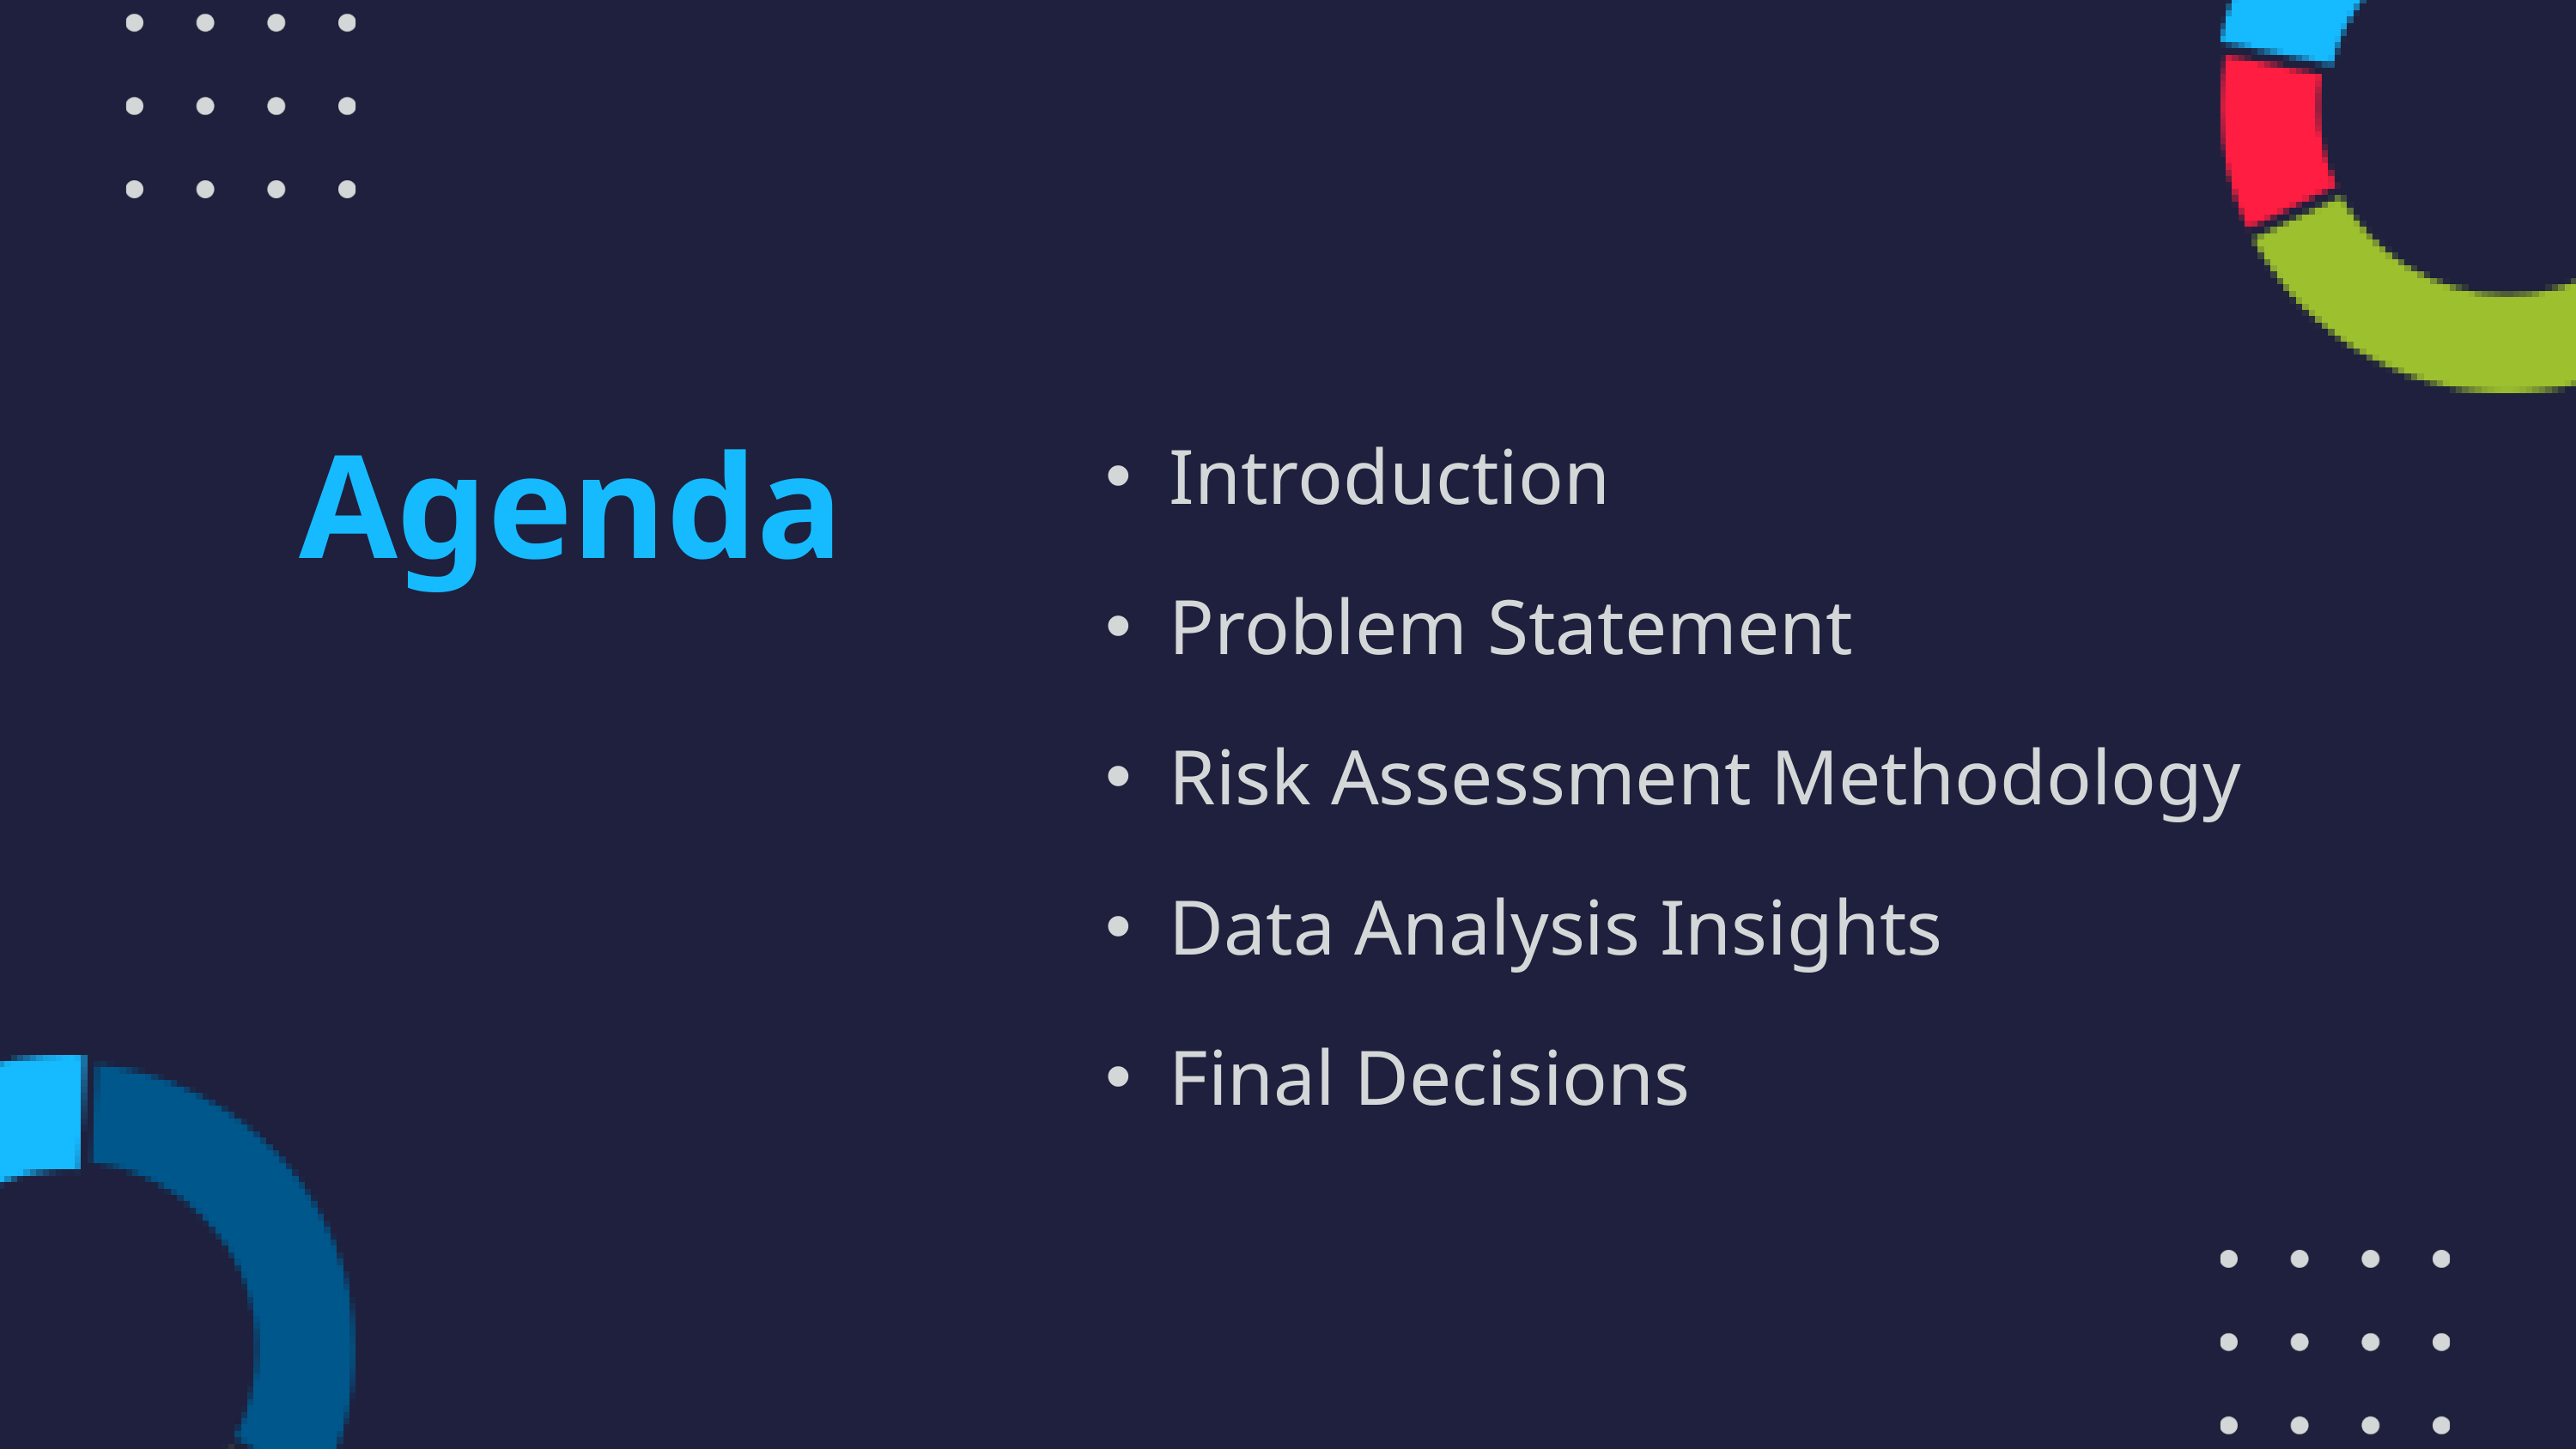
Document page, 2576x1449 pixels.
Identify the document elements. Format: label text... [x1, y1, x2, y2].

text_box Introduction Problem Statement Risk Assessment Methodology Data Analysis Insights Final Decisions [1041, 369, 2336, 1121]
text_box [125, 0, 356, 198]
text_box [2220, 1250, 2451, 1449]
text_box [0, 1055, 356, 1449]
text_box [2220, 0, 2576, 393]
text_box Agenda [299, 415, 1041, 587]
